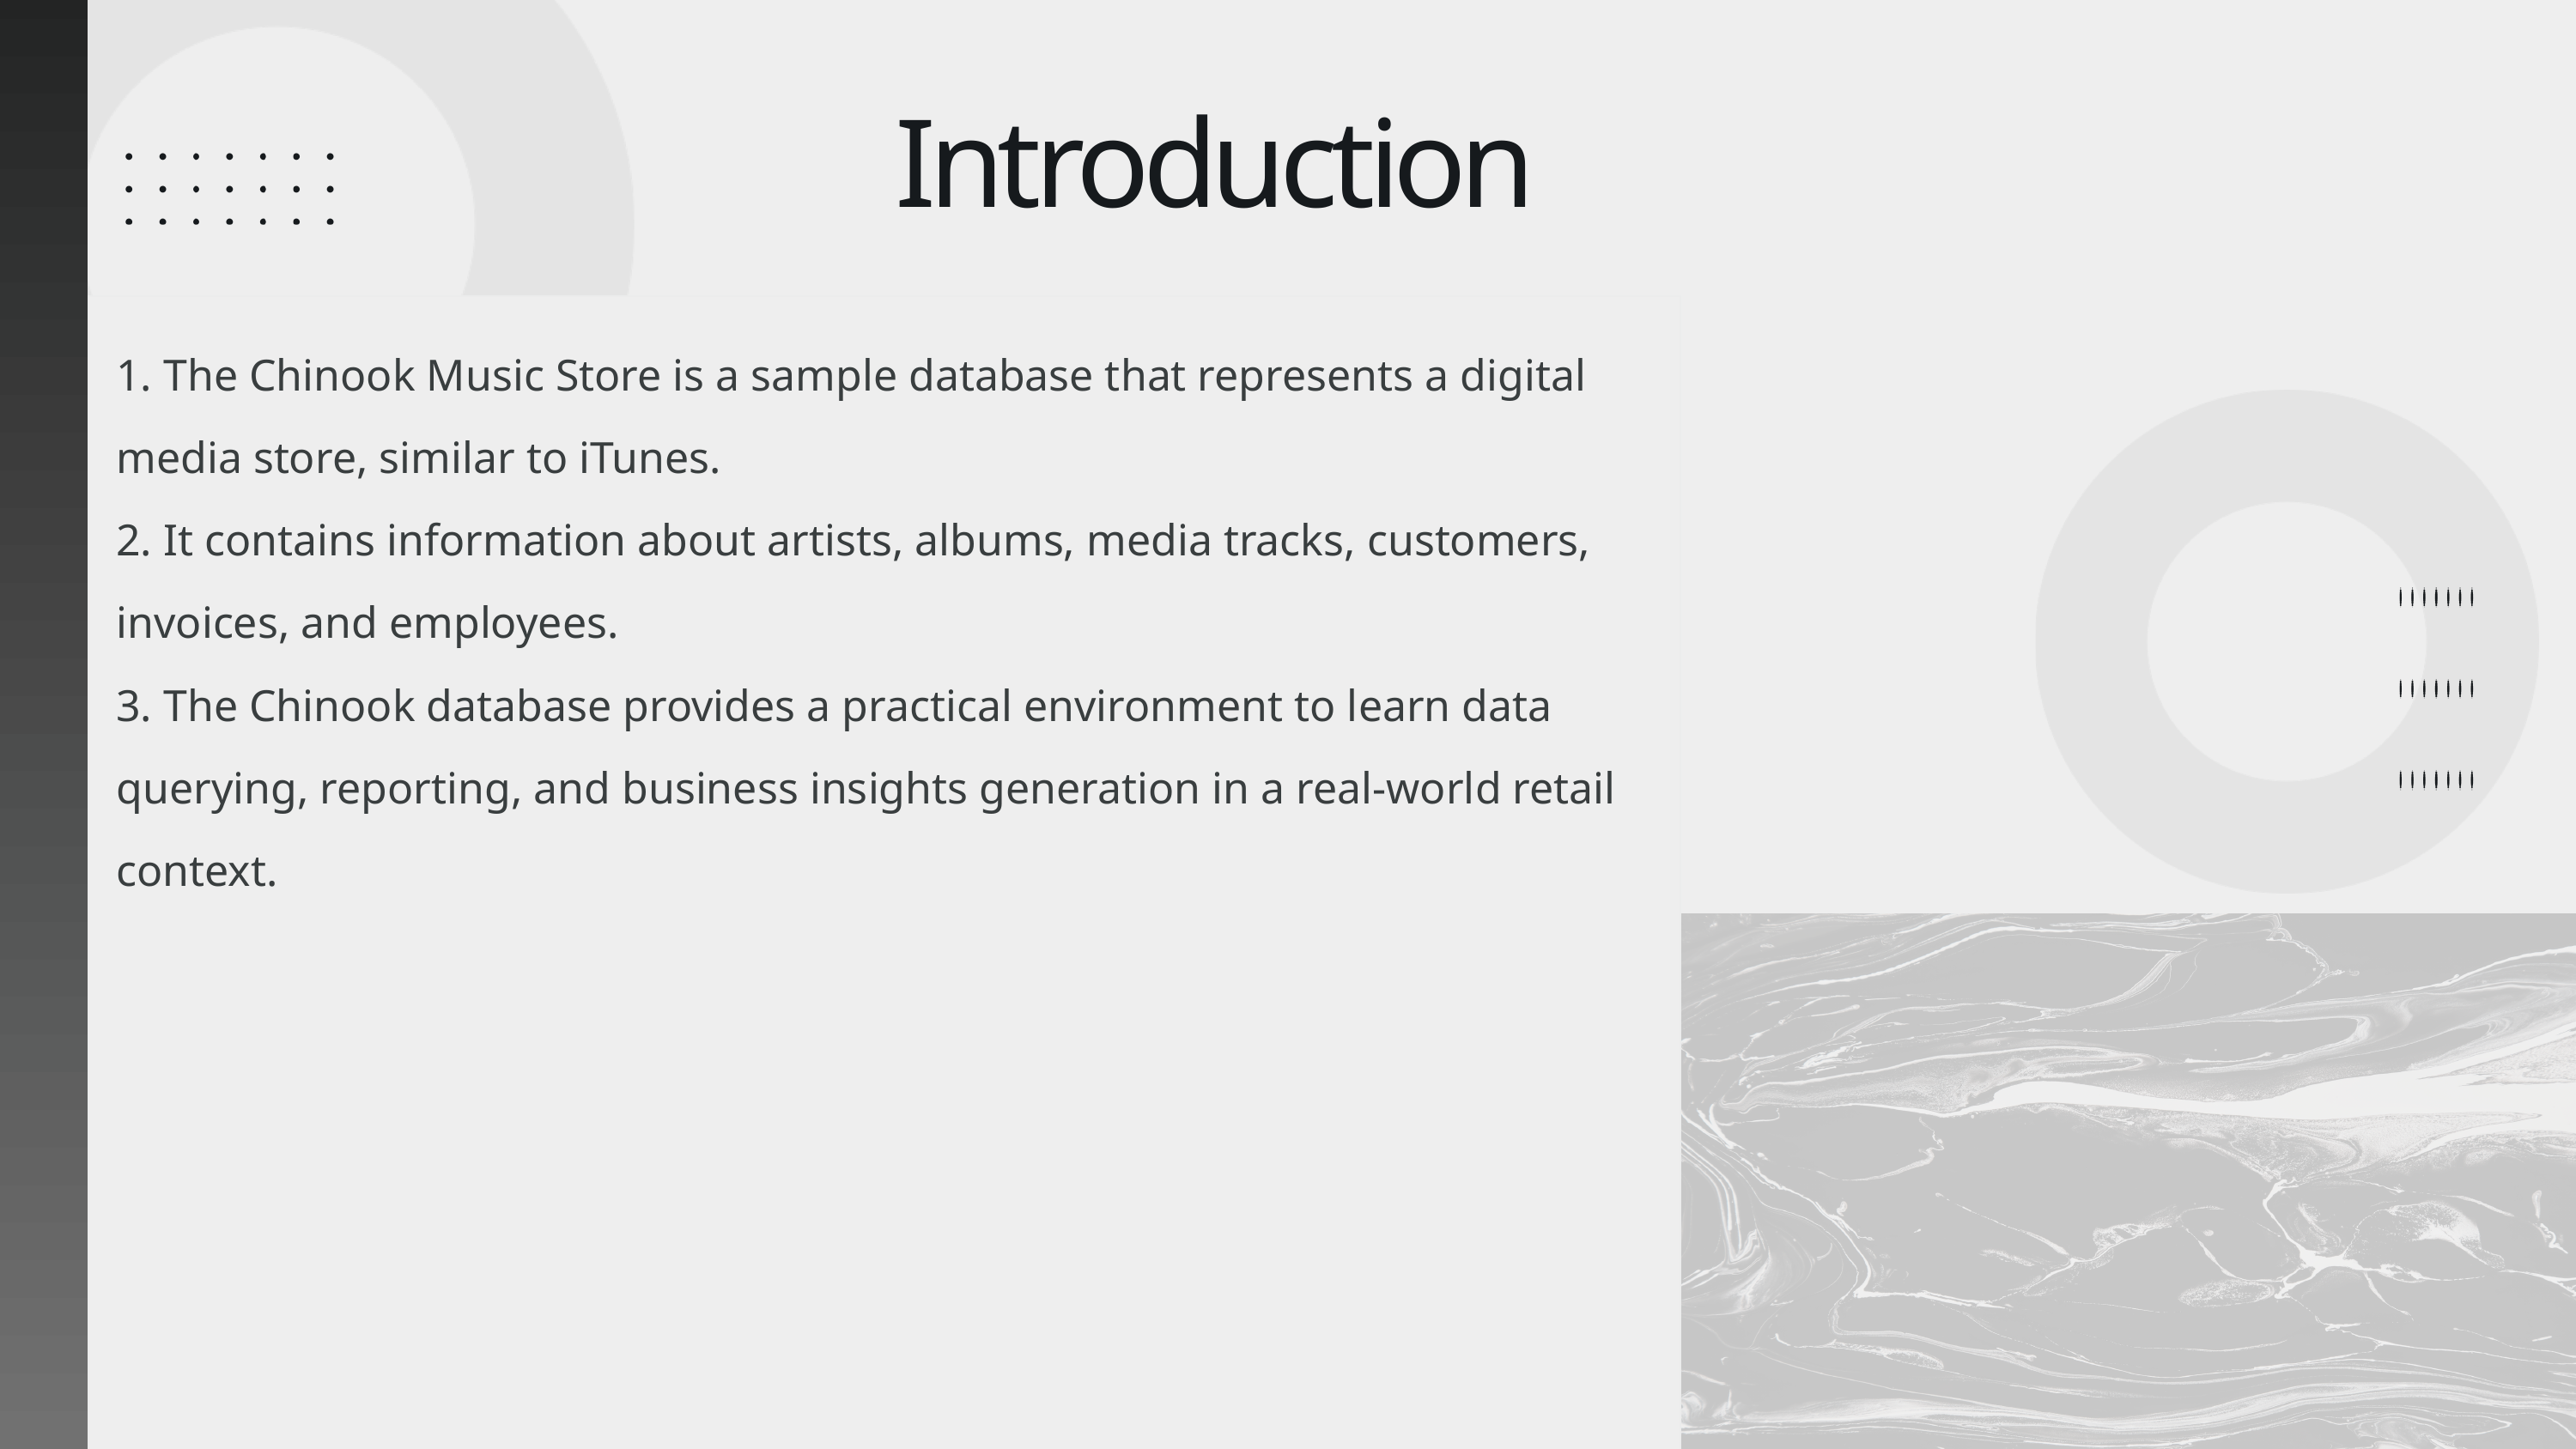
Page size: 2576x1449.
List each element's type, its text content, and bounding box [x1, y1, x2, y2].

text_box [1686, 913, 2576, 1449]
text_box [87, 294, 1682, 1449]
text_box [0, 0, 88, 1449]
text_box [2035, 390, 2539, 894]
text_box [2399, 581, 2474, 791]
text_box [125, 150, 335, 225]
text_box Introduction [895, 110, 1681, 232]
text_box [94, 0, 635, 294]
